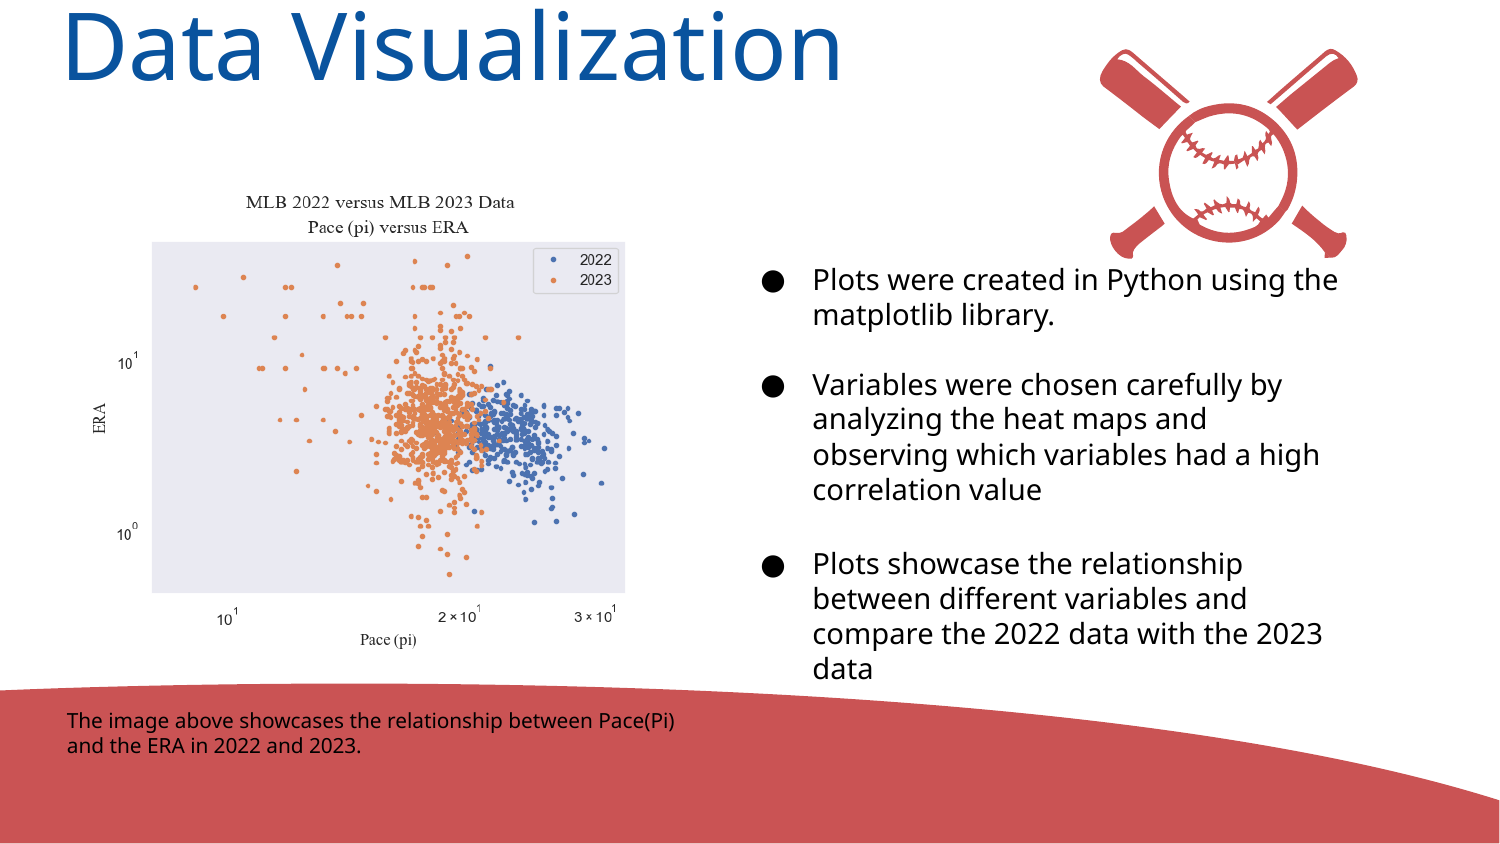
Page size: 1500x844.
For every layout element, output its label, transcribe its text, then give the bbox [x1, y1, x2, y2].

title Data Visualization [39, 47, 866, 151]
picture [84, 185, 634, 659]
text_box [1099, 49, 1190, 130]
text_box [1110, 206, 1165, 259]
text_box The image above showcases the relationship between Pace(Pi) and the ERA in 2022 and 2023. [51, 693, 709, 773]
text_box [0, 683, 1500, 844]
text_box [1324, 252, 1331, 259]
text_box [1189, 103, 1298, 213]
text_box [1266, 48, 1358, 130]
text_box [1158, 115, 1285, 243]
subtitle Plots were created in Python using the matplotlib library. Variables were chosen carefully by analyzing the heat maps and observing which variables had a high correlation value Plots showcase the relationship between different variables and compare the 2022 data with the 2023 data [722, 363, 1359, 584]
text_box [1291, 205, 1347, 258]
